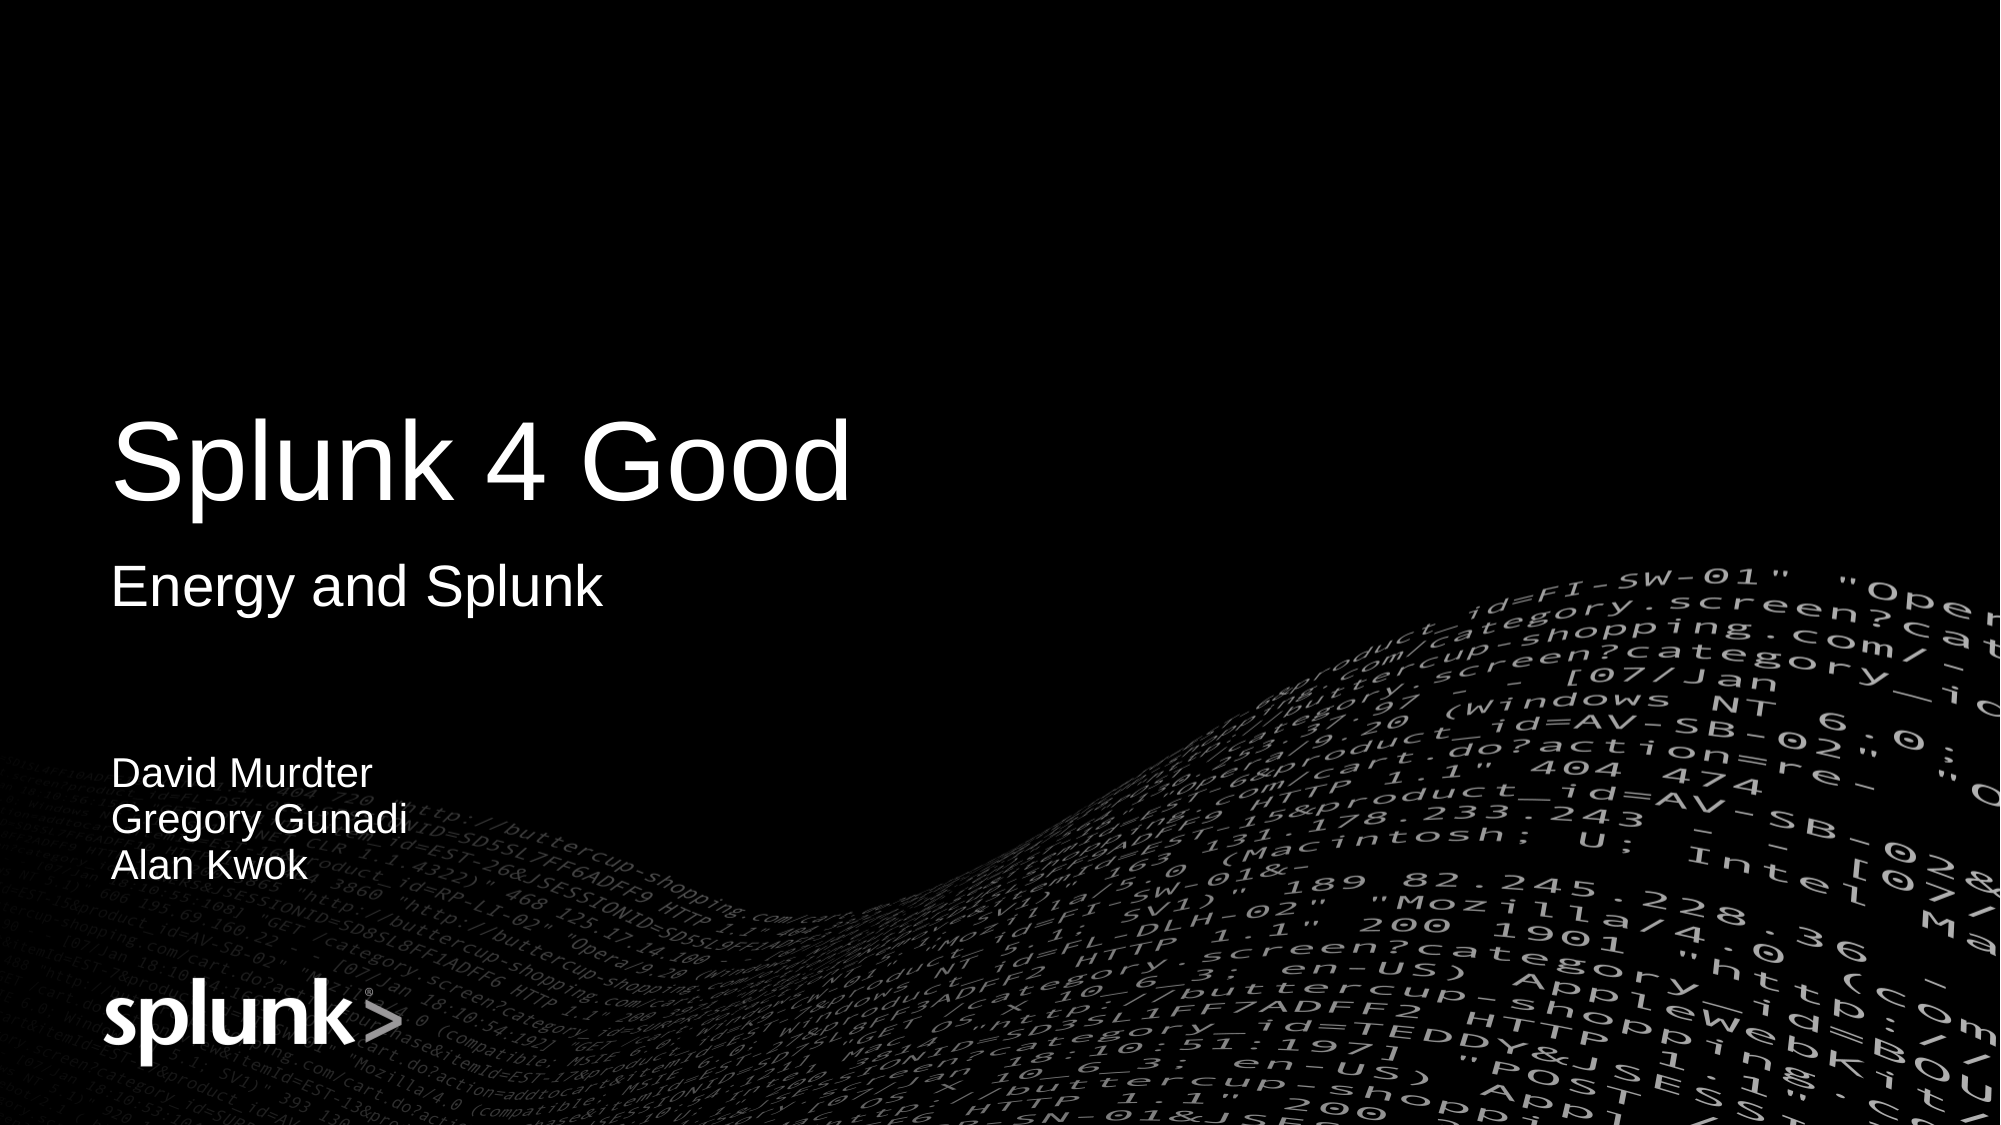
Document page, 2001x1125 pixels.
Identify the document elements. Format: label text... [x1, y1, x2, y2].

list David Murdter Gregory Gunadi Alan Kwok [110, 720, 1281, 828]
list Energy and Splunk [110, 554, 1281, 717]
picture [0, 0, 2000, 1125]
title Splunk 4 Good [110, 51, 1879, 524]
